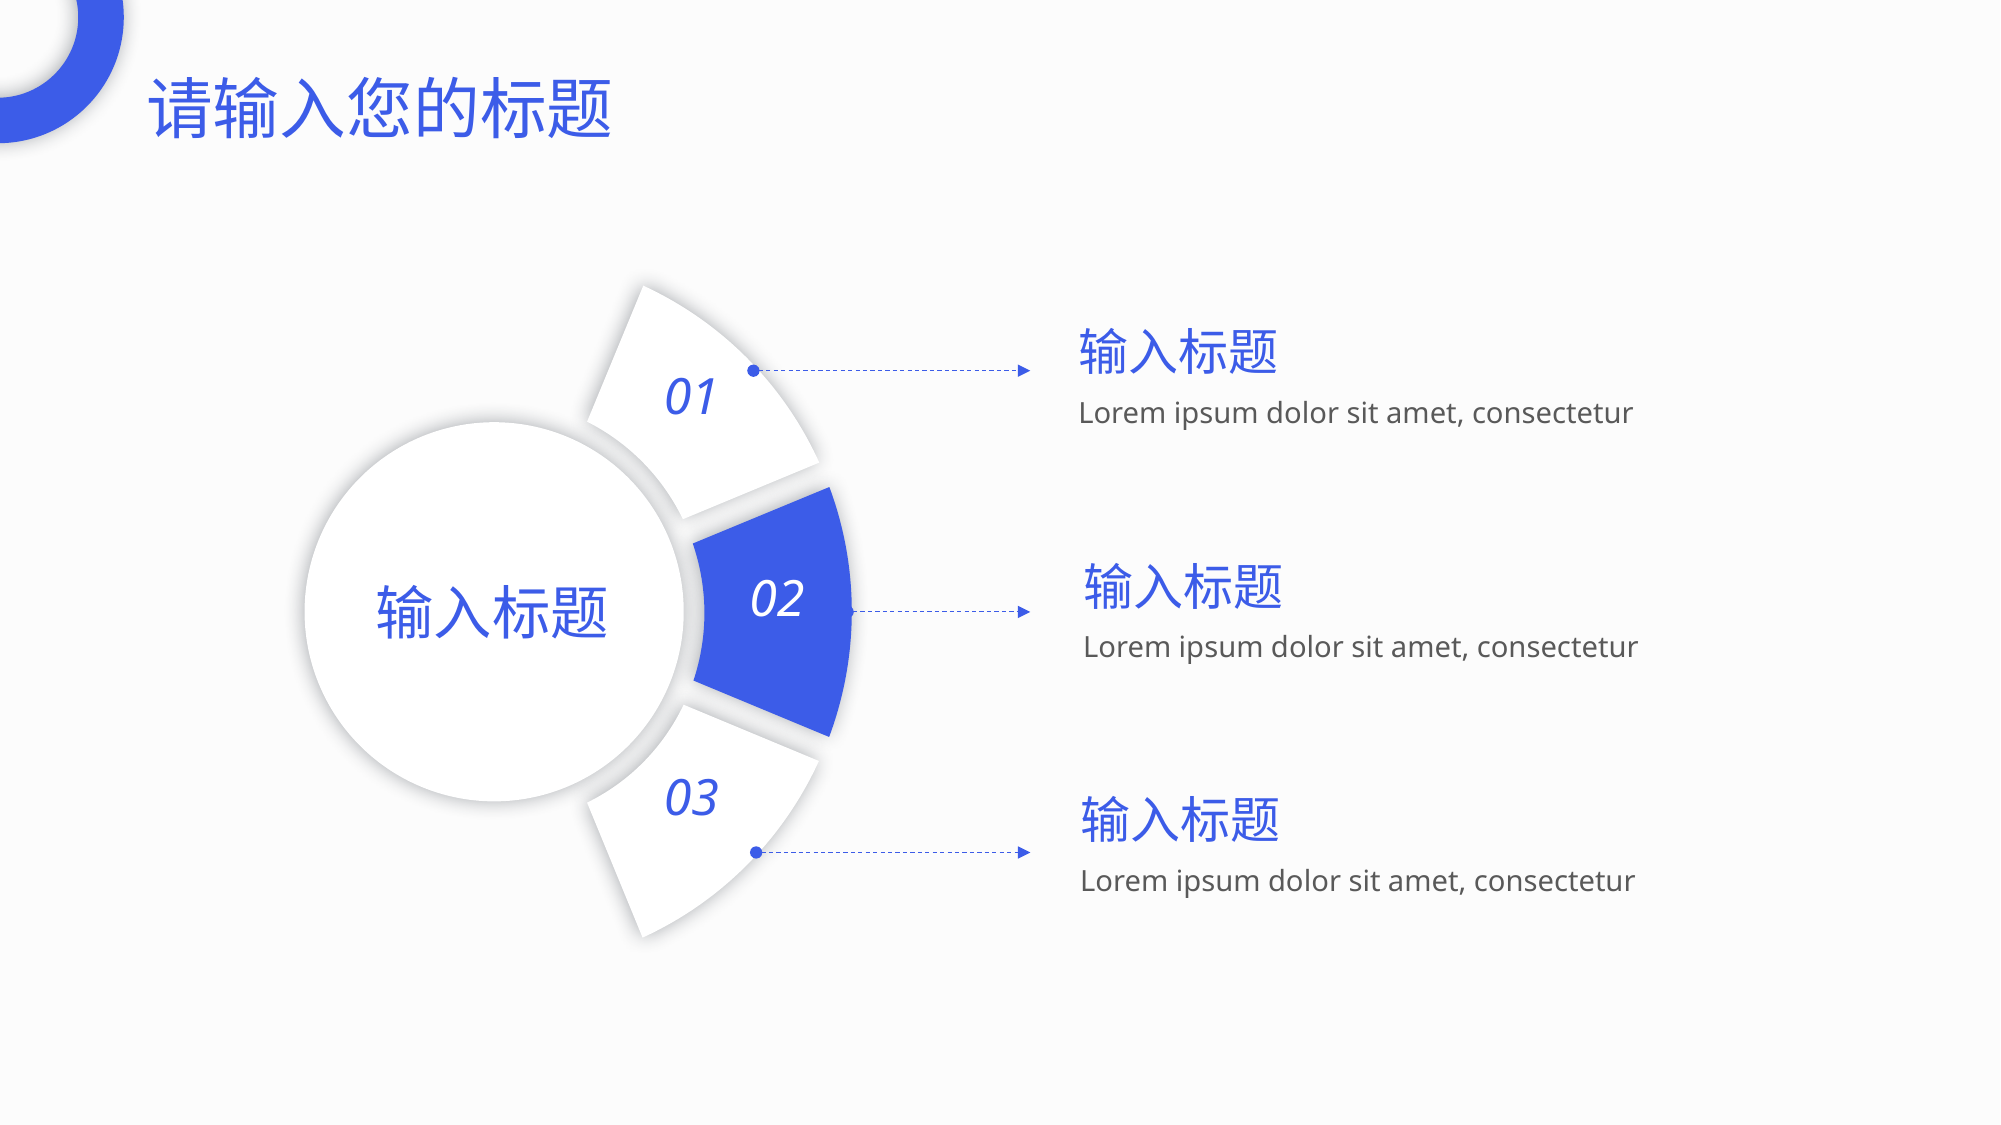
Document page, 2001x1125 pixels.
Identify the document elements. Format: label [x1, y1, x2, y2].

text_box [692, 486, 1696, 737]
text_box [304, 422, 684, 802]
text_box [587, 285, 1691, 520]
text_box [587, 704, 1693, 938]
text_box [0, 0, 825, 156]
